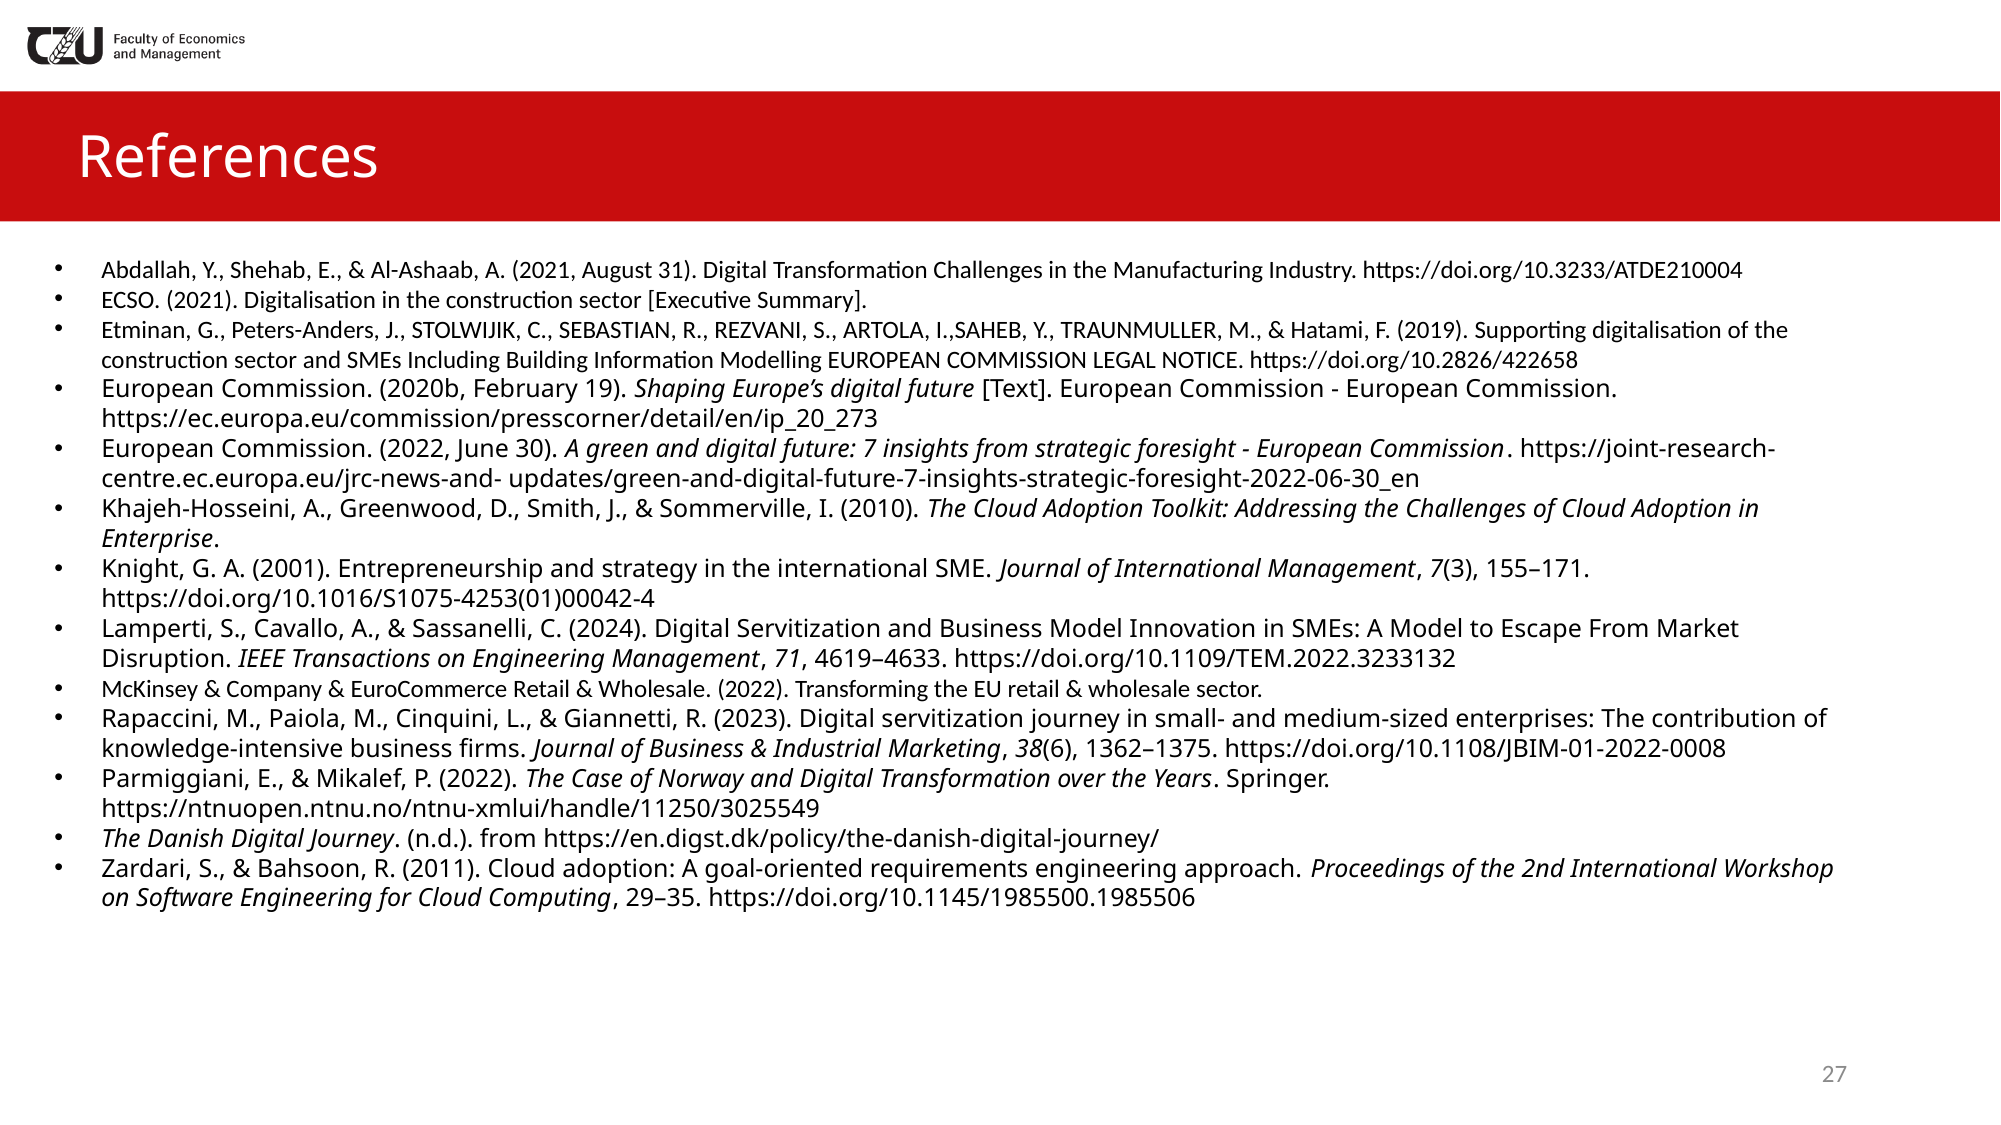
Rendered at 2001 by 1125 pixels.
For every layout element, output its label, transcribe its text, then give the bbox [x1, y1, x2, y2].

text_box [0, 0, 2000, 222]
text_box Abdallah, Y., Shehab, E., & Al-Ashaab, A. (2021, August 31). Digital Transformation Challenges in the Manufacturing Industry. https://doi.org/10.3233/ATDE210004 ECSO. (2021). Digitalisation in the construction sector [Executive Summary]. Etminan, G., Peters-Anders, J., STOLWIJIK, C., SEBASTIAN, R., REZVANI, S., ARTOLA, I.,SAHEB, Y., TRAUNMULLER, M., & Hatami, F. (2019). Supporting digitalisation of the construction sector and SMEs Including Building Information Modelling EUROPEAN COMMISSION LEGAL NOTICE. https://doi.org/10.2826/422658 European Commission. (2020b, February 19). Shaping Europe’s digital future [Text]. European Commission - European Commission. https://ec.europa.eu/commission/presscorner/detail/en/ip_20_273 European Commission. (2022, June 30). A green and digital future: 7 insights from strategic foresight - European Commission. https://joint-research-centre.ec.europa.eu/jrc-news-and- updates/green-and-digital-future-7-insights-strategic-foresight-2022-06-30_en Khajeh-Hosseini, A., Greenwood, D., Smith, J., & Sommerville, I. (2010). The Cloud Adoption Toolkit: Addressing the Challenges of Cloud Adoption in Enterprise. Knight, G. A. (2001). Entrepreneurship and strategy in the international SME. Journal of International Management, 7(3), 155–171. https://doi.org/10.1016/S1075-4253(01)00042-4 Lamperti, S., Cavallo, A., & Sassanelli, C. (2024). Digital Servitization and Business Model Innovation in SMEs: A Model to Escape From Market Disruption. IEEE Transactions on Engineering Management, 71, 4619–4633. https://doi.org/10.1109/TEM.2022.3233132 McKinsey & Company & EuroCommerce Retail & Wholesale. (2022). Transforming the EU retail & wholesale sector. Rapaccini, M., Paiola, M., Cinquini, L., & Giannetti, R. (2023). Digital servitization journey in small- and medium-sized enterprises: The contribution of knowledge-intensive business firms. Journal of Business & Industrial Marketing, 38(6), 1362–1375. https://doi.org/10.1108/JBIM-01-2022-0008 Parmiggiani, E., & Mikalef, P. (2022). The Case of Norway and Digital Transformation over the Years. Springer. https://ntnuopen.ntnu.no/ntnu-xmlui/handle/11250/3025549 The Danish Digital Journey. (n.d.). from https://en.digst.dk/policy/the-danish-digital-journey/ Zardari, S., & Bahsoon, R. (2011). Cloud adoption: A goal-oriented requirements engineering approach. Proceedings of the 2nd International Workshop on Software Engineering for Cloud Computing, 29–35. https://doi.org/10.1145/1985500.1985506 [39, 245, 1863, 920]
slide_number 27 [1412, 1042, 1863, 1103]
